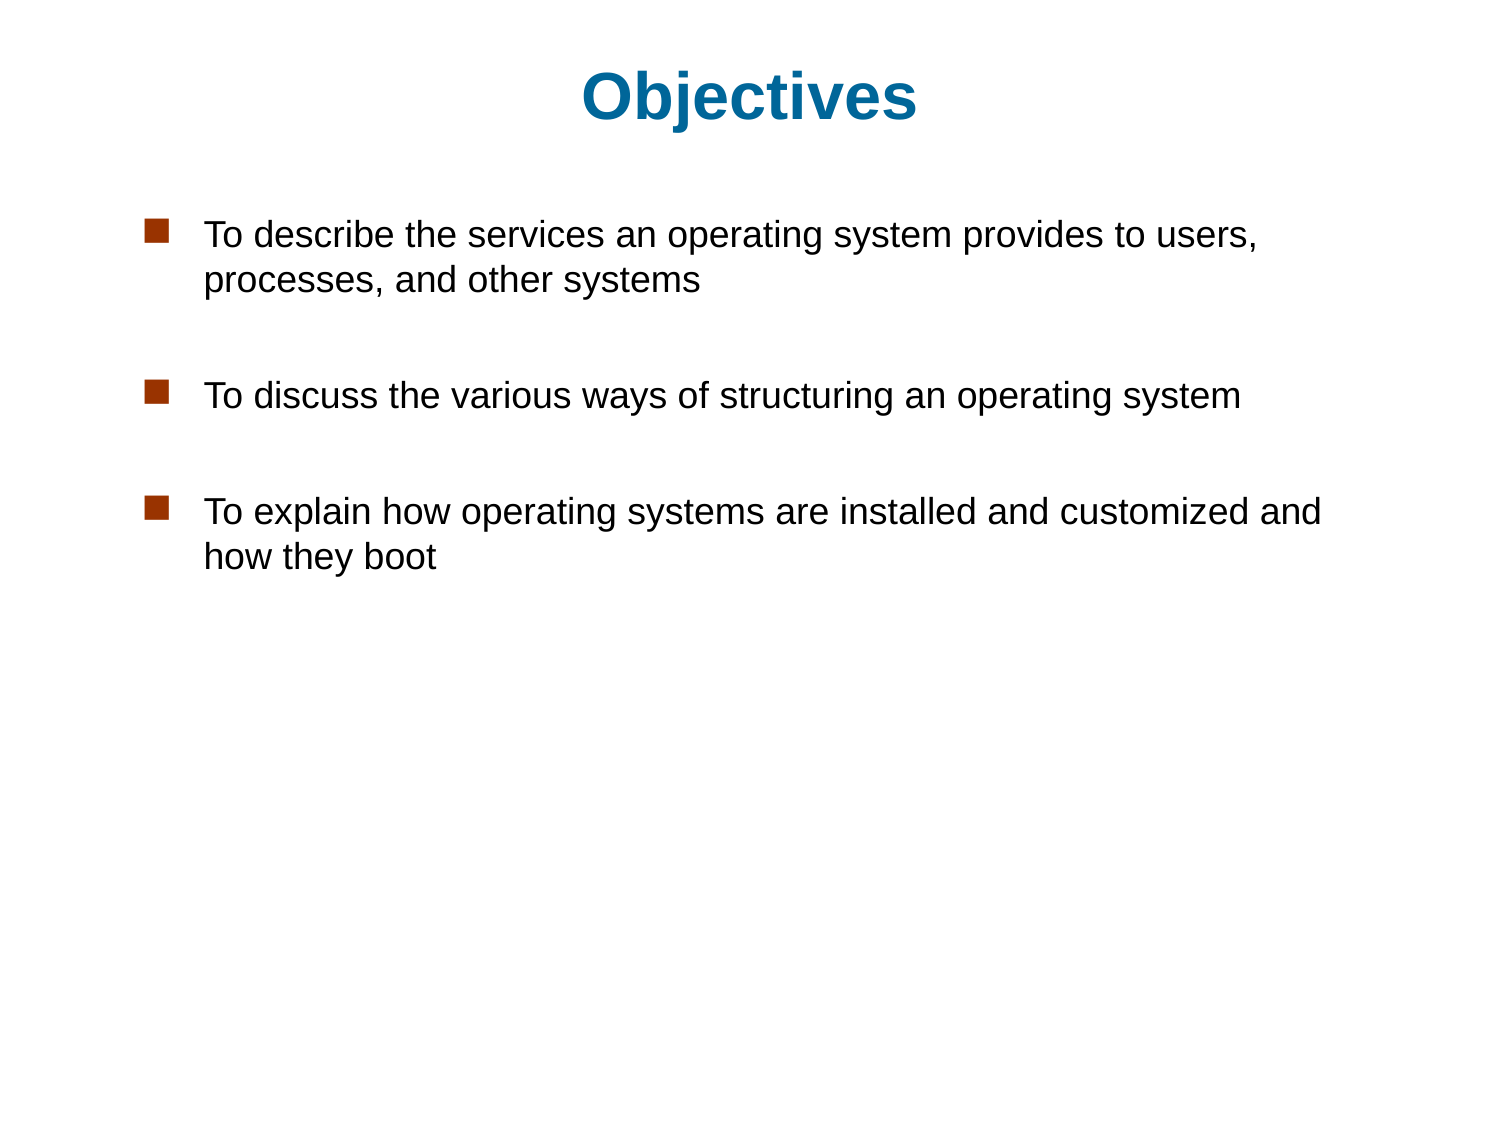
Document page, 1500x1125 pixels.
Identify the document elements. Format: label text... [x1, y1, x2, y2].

list To describe the services an operating system provides to users, processes, and other systems To discuss the various ways of structuring an operating system To explain how operating systems are installed and customized and how they boot [132, 202, 1400, 946]
title Objectives [74, 45, 1426, 141]
